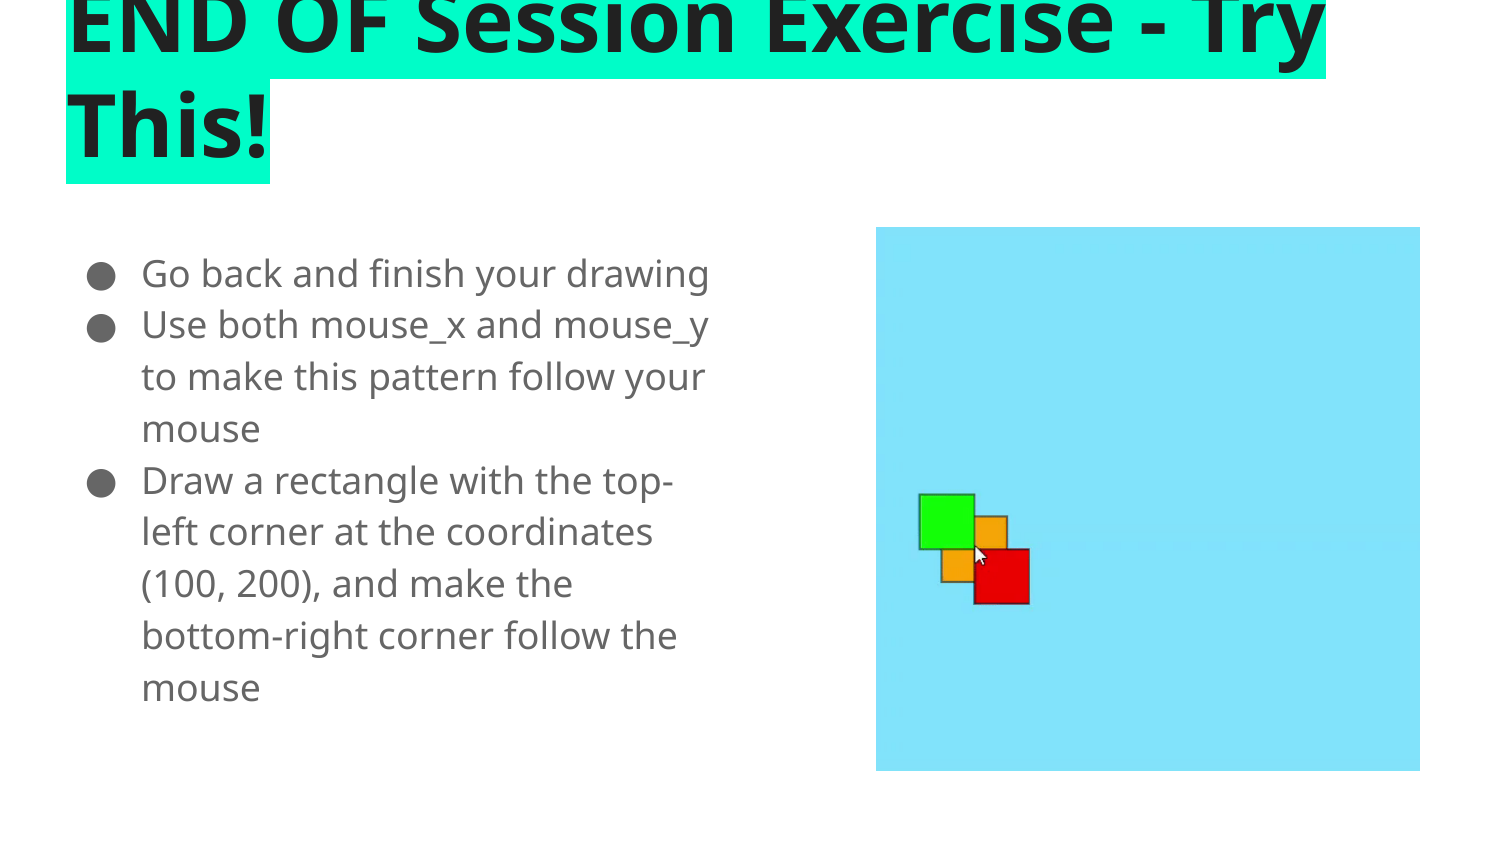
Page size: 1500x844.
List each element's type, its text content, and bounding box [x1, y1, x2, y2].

list Go back and finish your drawing Use both mouse_x and mouse_y to make this pattern follow your mouse Draw a rectangle with the top-left corner at the coordinates (100, 200), and make the bottom-right corner follow the mouse [51, 227, 737, 844]
title END OF Session Exercise - Try This! [51, 66, 1451, 191]
picture [876, 227, 1420, 771]
